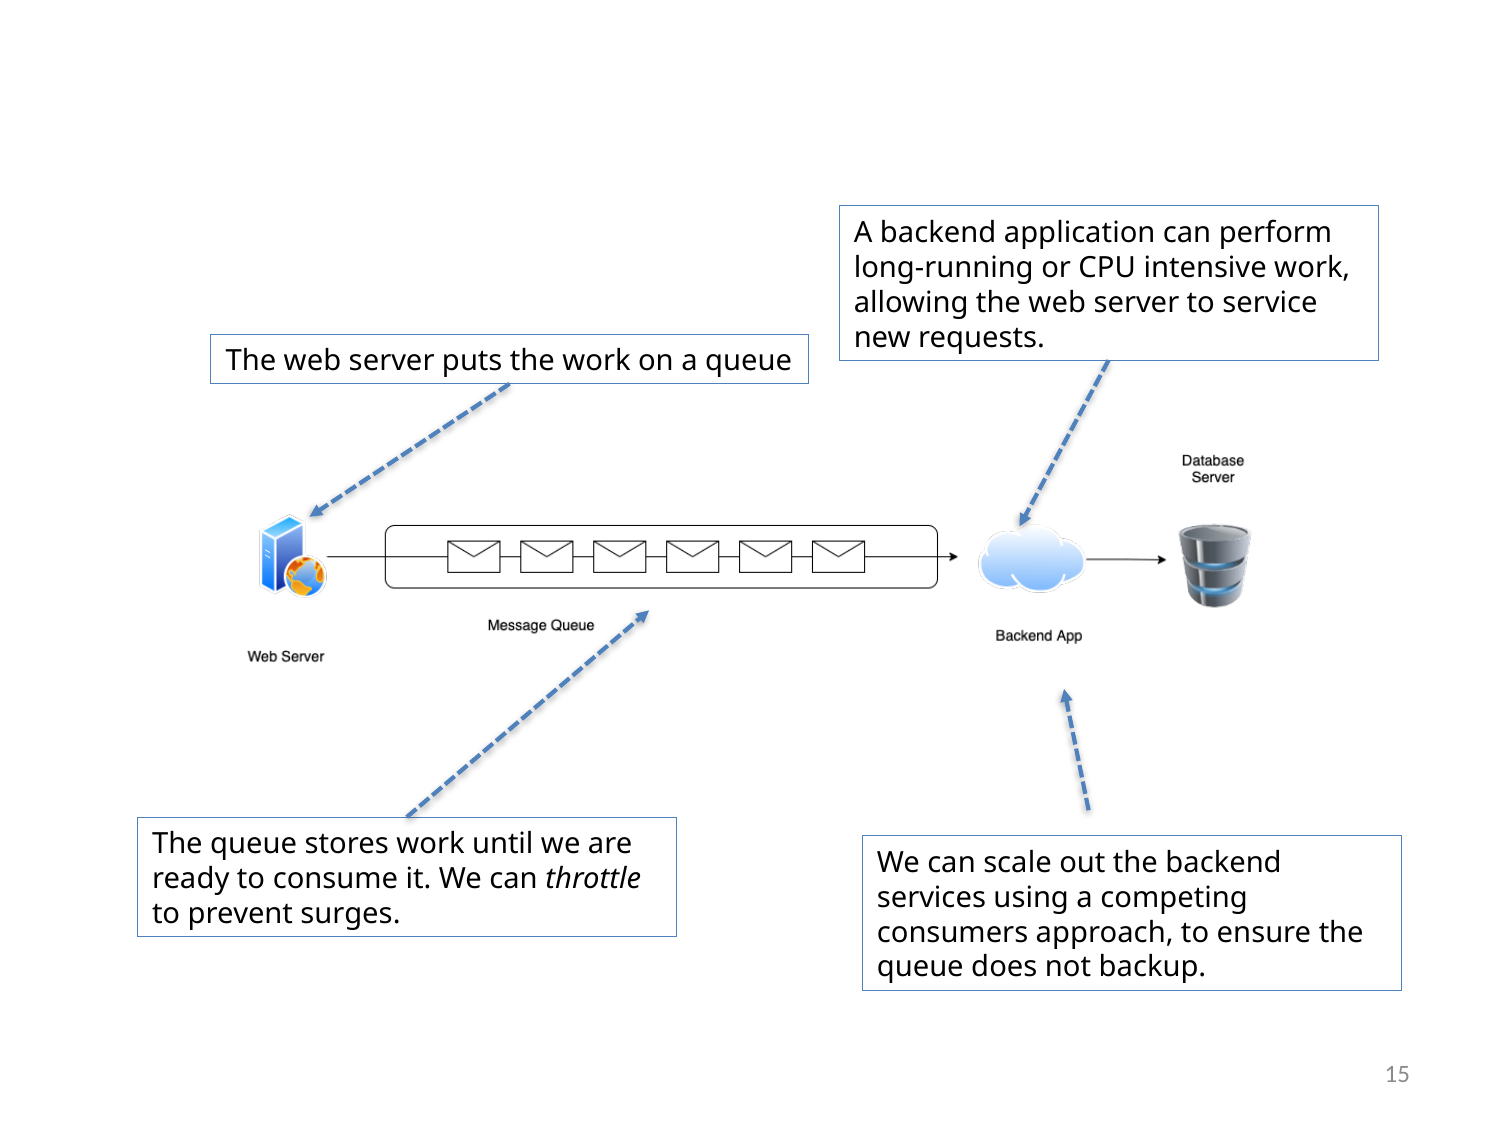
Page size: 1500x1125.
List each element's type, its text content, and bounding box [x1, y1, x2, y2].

text_box The web server puts the work on a queue [210, 334, 809, 384]
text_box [406, 610, 650, 818]
text_box The queue stores work until we are ready to consume it. We can throttle to prevent surges. [137, 817, 677, 937]
text_box We can scale out the backend services using a competing consumers approach, to ensure the queue does not backup. [862, 835, 1402, 991]
text_box A backend application can perform long-running or CPU intensive work, allowing the web server to service new requests. [839, 205, 1379, 361]
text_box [1063, 688, 1089, 811]
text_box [1019, 361, 1109, 527]
slide_number 15 [1074, 1042, 1425, 1103]
picture [239, 451, 1261, 674]
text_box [309, 384, 510, 518]
